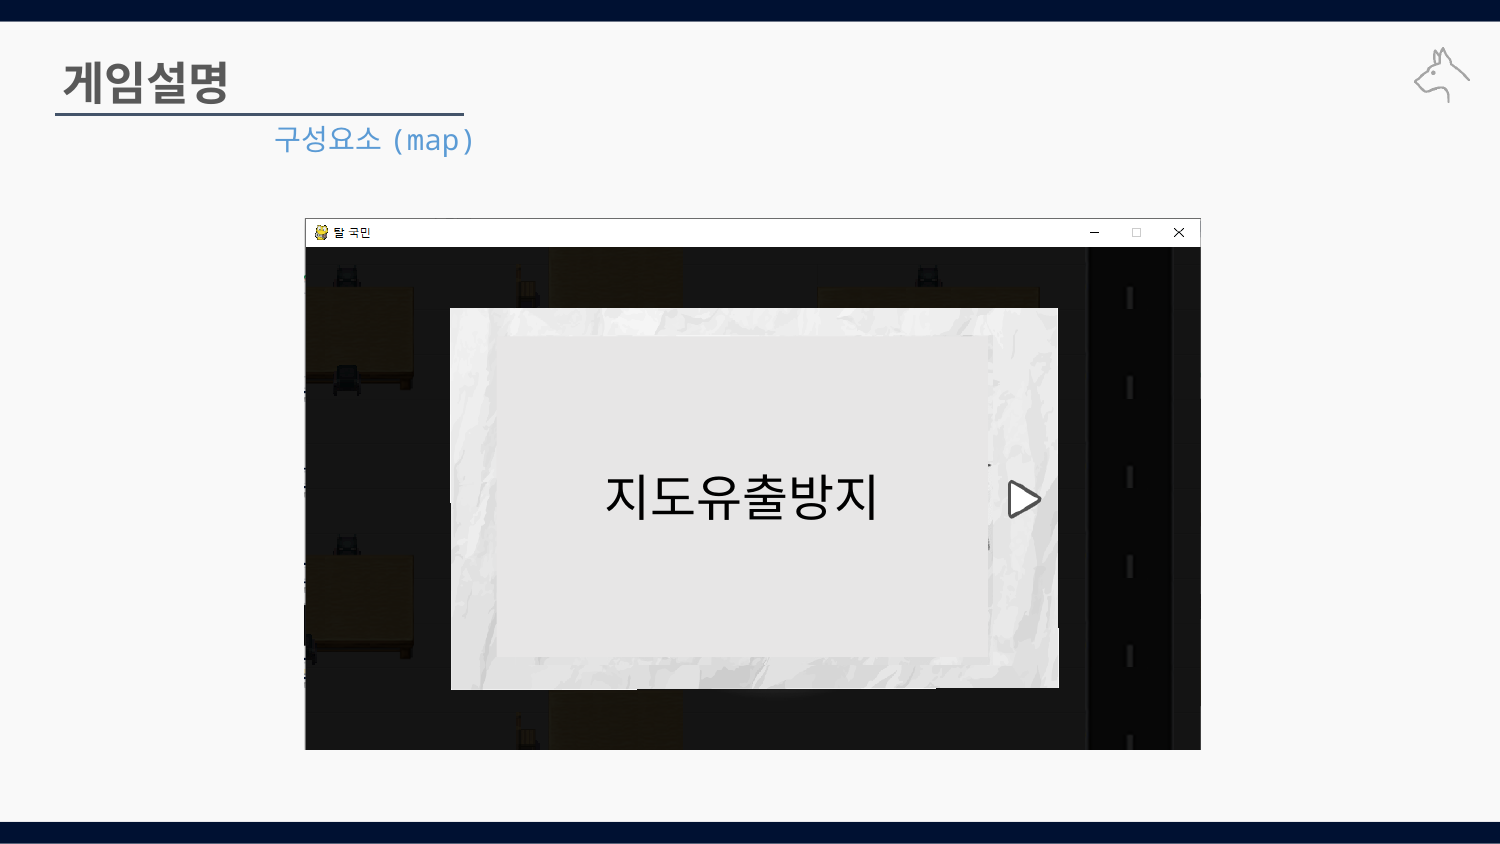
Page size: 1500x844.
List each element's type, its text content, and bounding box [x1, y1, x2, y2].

text_box [0, 0, 1500, 21]
text_box [0, 822, 1500, 844]
picture [1413, 46, 1470, 103]
picture [304, 218, 1201, 750]
text_box 게임설명 [47, 47, 375, 109]
text_box [0, 21, 1500, 822]
text_box 구성요소(map) [259, 113, 638, 159]
